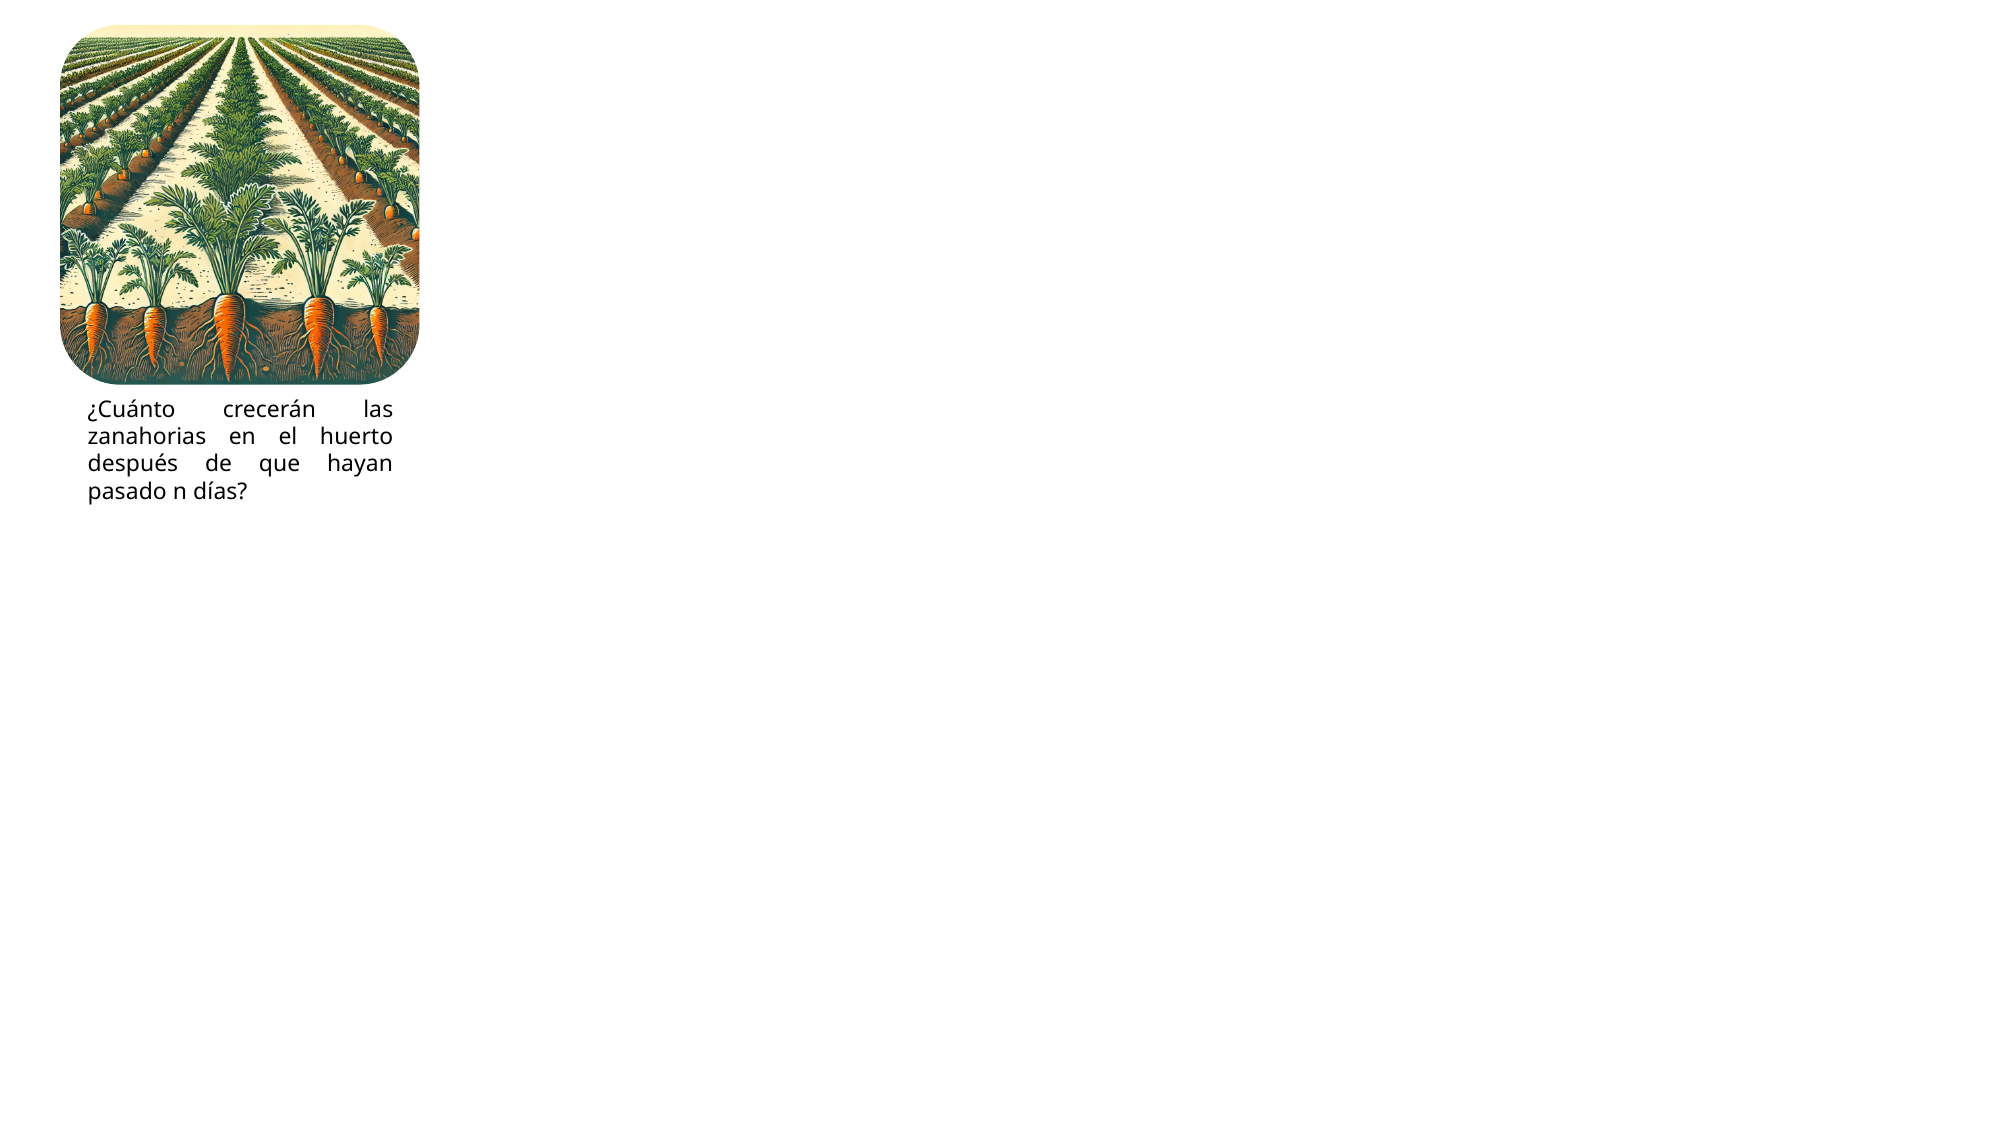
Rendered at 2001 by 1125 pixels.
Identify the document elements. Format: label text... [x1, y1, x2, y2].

text_box ¿Cuánto crecerán las zanahorias en el huerto después de que hayan pasado n días? [72, 386, 409, 512]
picture [60, 24, 420, 385]
